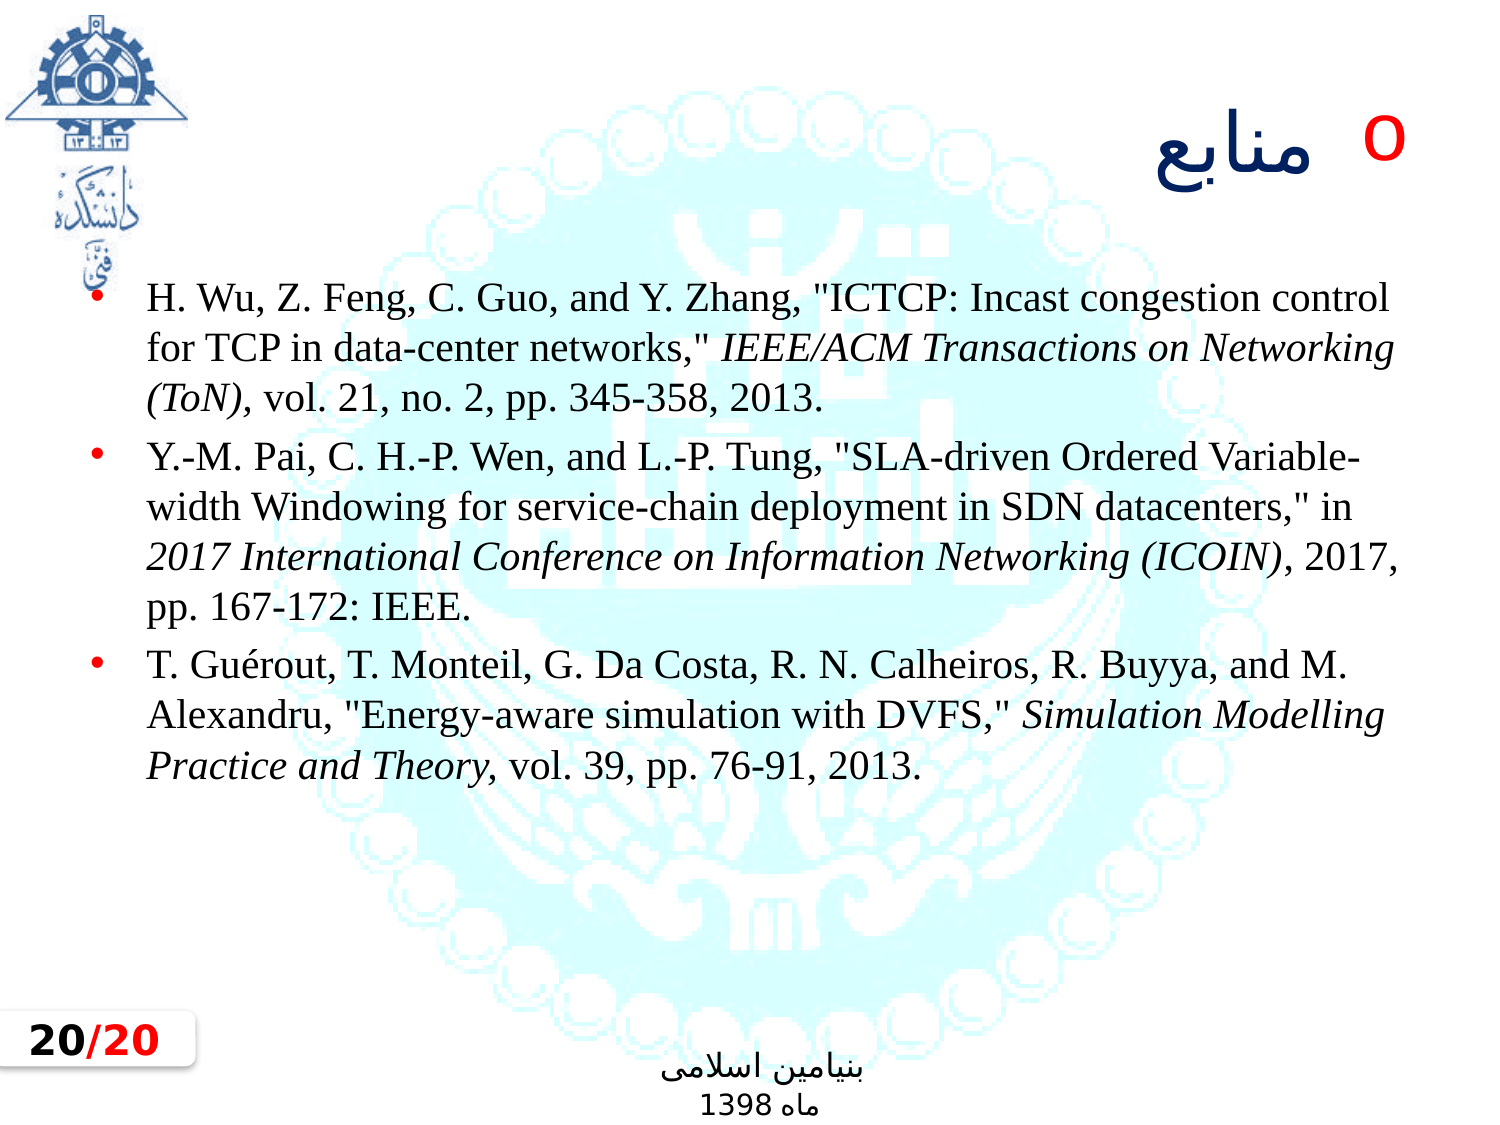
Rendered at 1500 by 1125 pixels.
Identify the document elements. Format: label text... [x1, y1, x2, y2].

slide_number ماه 1398 [584, 1094, 935, 1125]
text_box 20/20 [0, 1010, 196, 1067]
footer بنیامین اسلامی [525, 1034, 1000, 1094]
title منابع [75, 45, 1425, 233]
list H. Wu, Z. Feng, C. Guo, and Y. Zhang, "ICTCP: Incast congestion control for TCP in data-center networks," IEEE/ACM Transactions on Networking (ToN), vol. 21, no. 2, pp. 345-358, 2013. Y.-M. Pai, C. H.-P. Wen, and L.-P. Tung, "SLA-driven Ordered Variable-width Windowing for service-chain deployment in SDN datacenters," in 2017 International Conference on Information Networking (ICOIN), 2017, pp. 167-172: IEEE. T. Guérout, T. Monteil, G. Da Costa, R. N. Calheiros, R. Buyya, and M. Alexandru, "Energy-aware simulation with DVFS," Simulation Modelling Practice and Theory, vol. 39, pp. 76-91, 2013. [75, 262, 1425, 1005]
